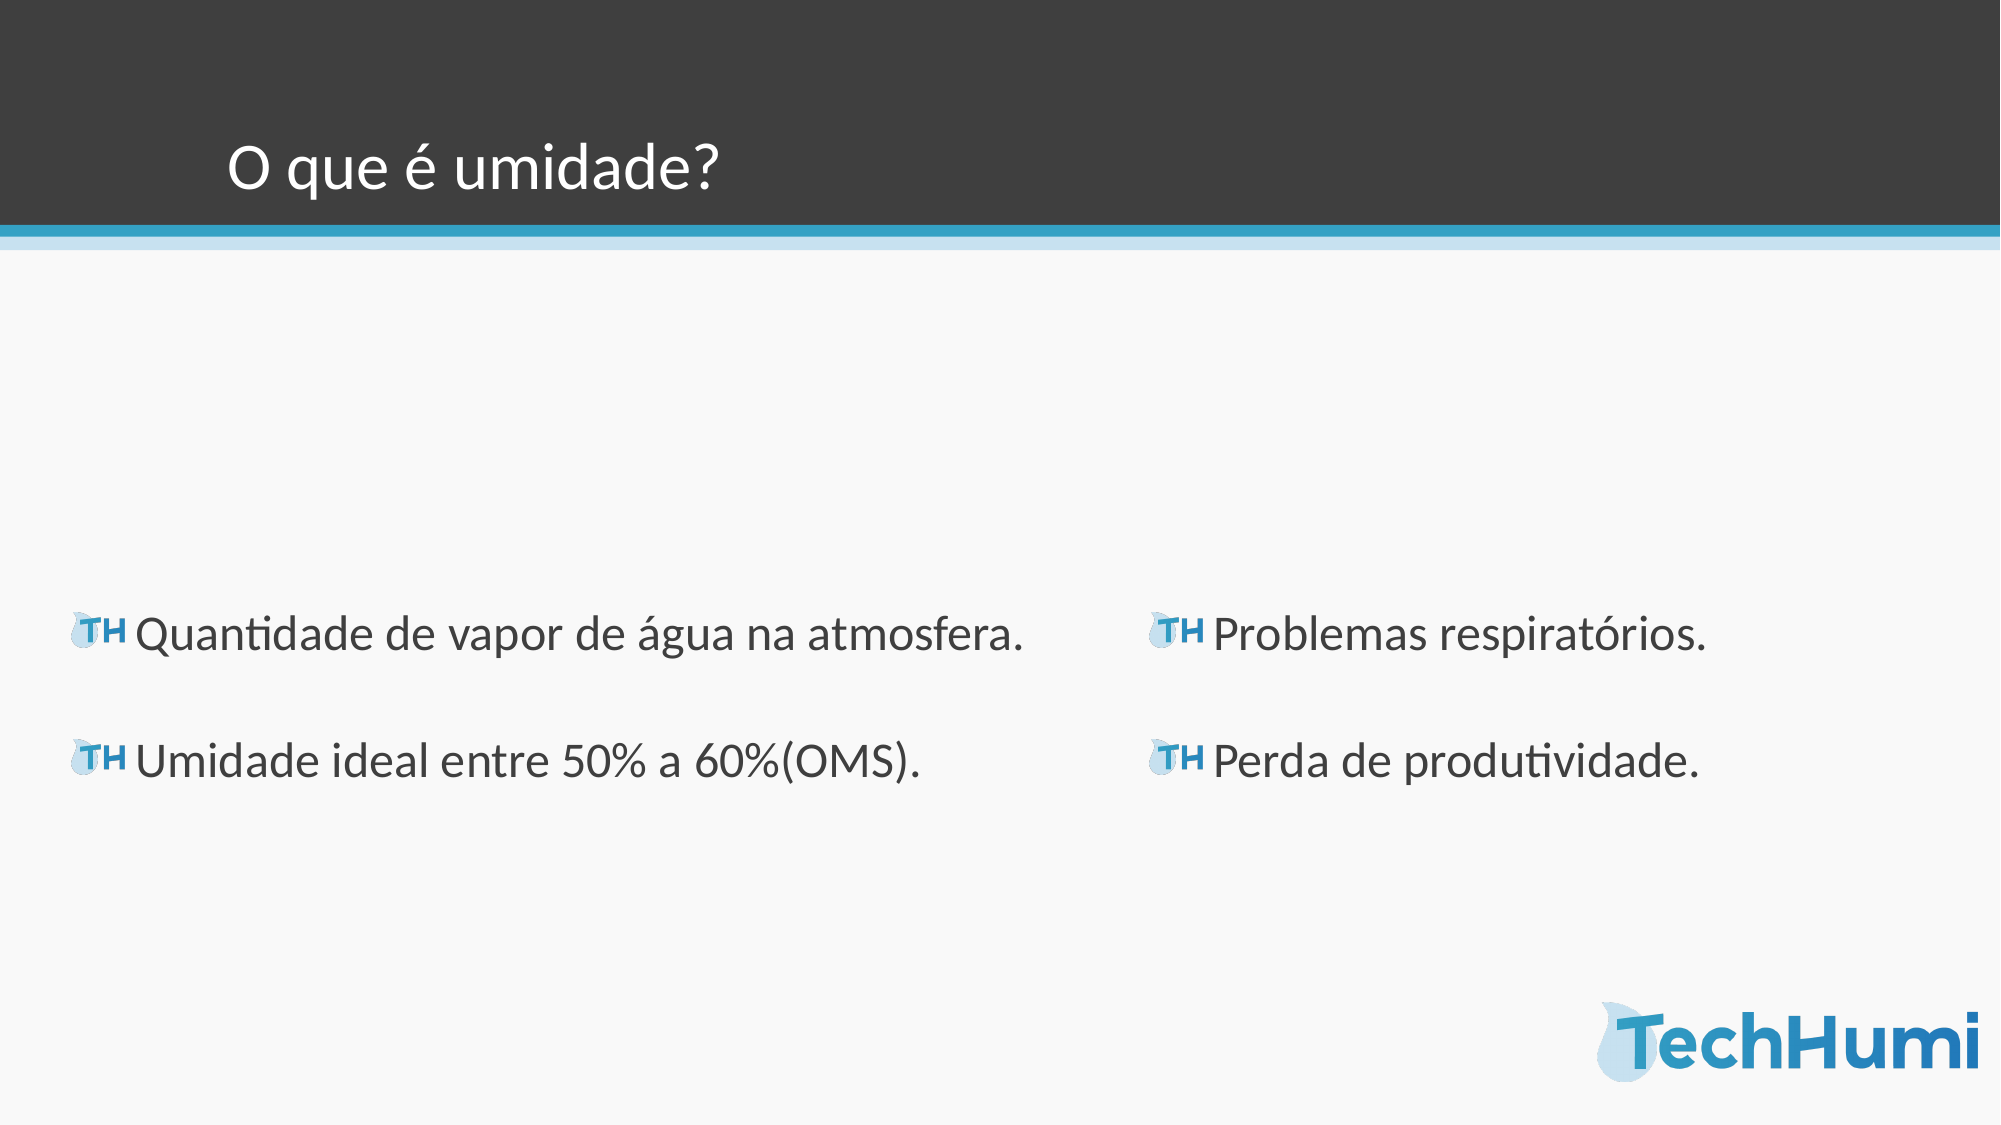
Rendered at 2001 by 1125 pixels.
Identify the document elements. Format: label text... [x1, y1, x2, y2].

picture [1149, 739, 1203, 775]
picture [1597, 1002, 1978, 1082]
title O que é umidade? [212, 41, 1788, 212]
text_box Problemas respiratórios. Perda de produtividade. [1134, 562, 2000, 858]
list Quantidade de vapor de água na atmosfera. Umidade ideal entre 50% a 60%(OMS). [56, 562, 1060, 858]
picture [1149, 612, 1203, 648]
picture [71, 612, 125, 648]
picture [71, 739, 125, 775]
